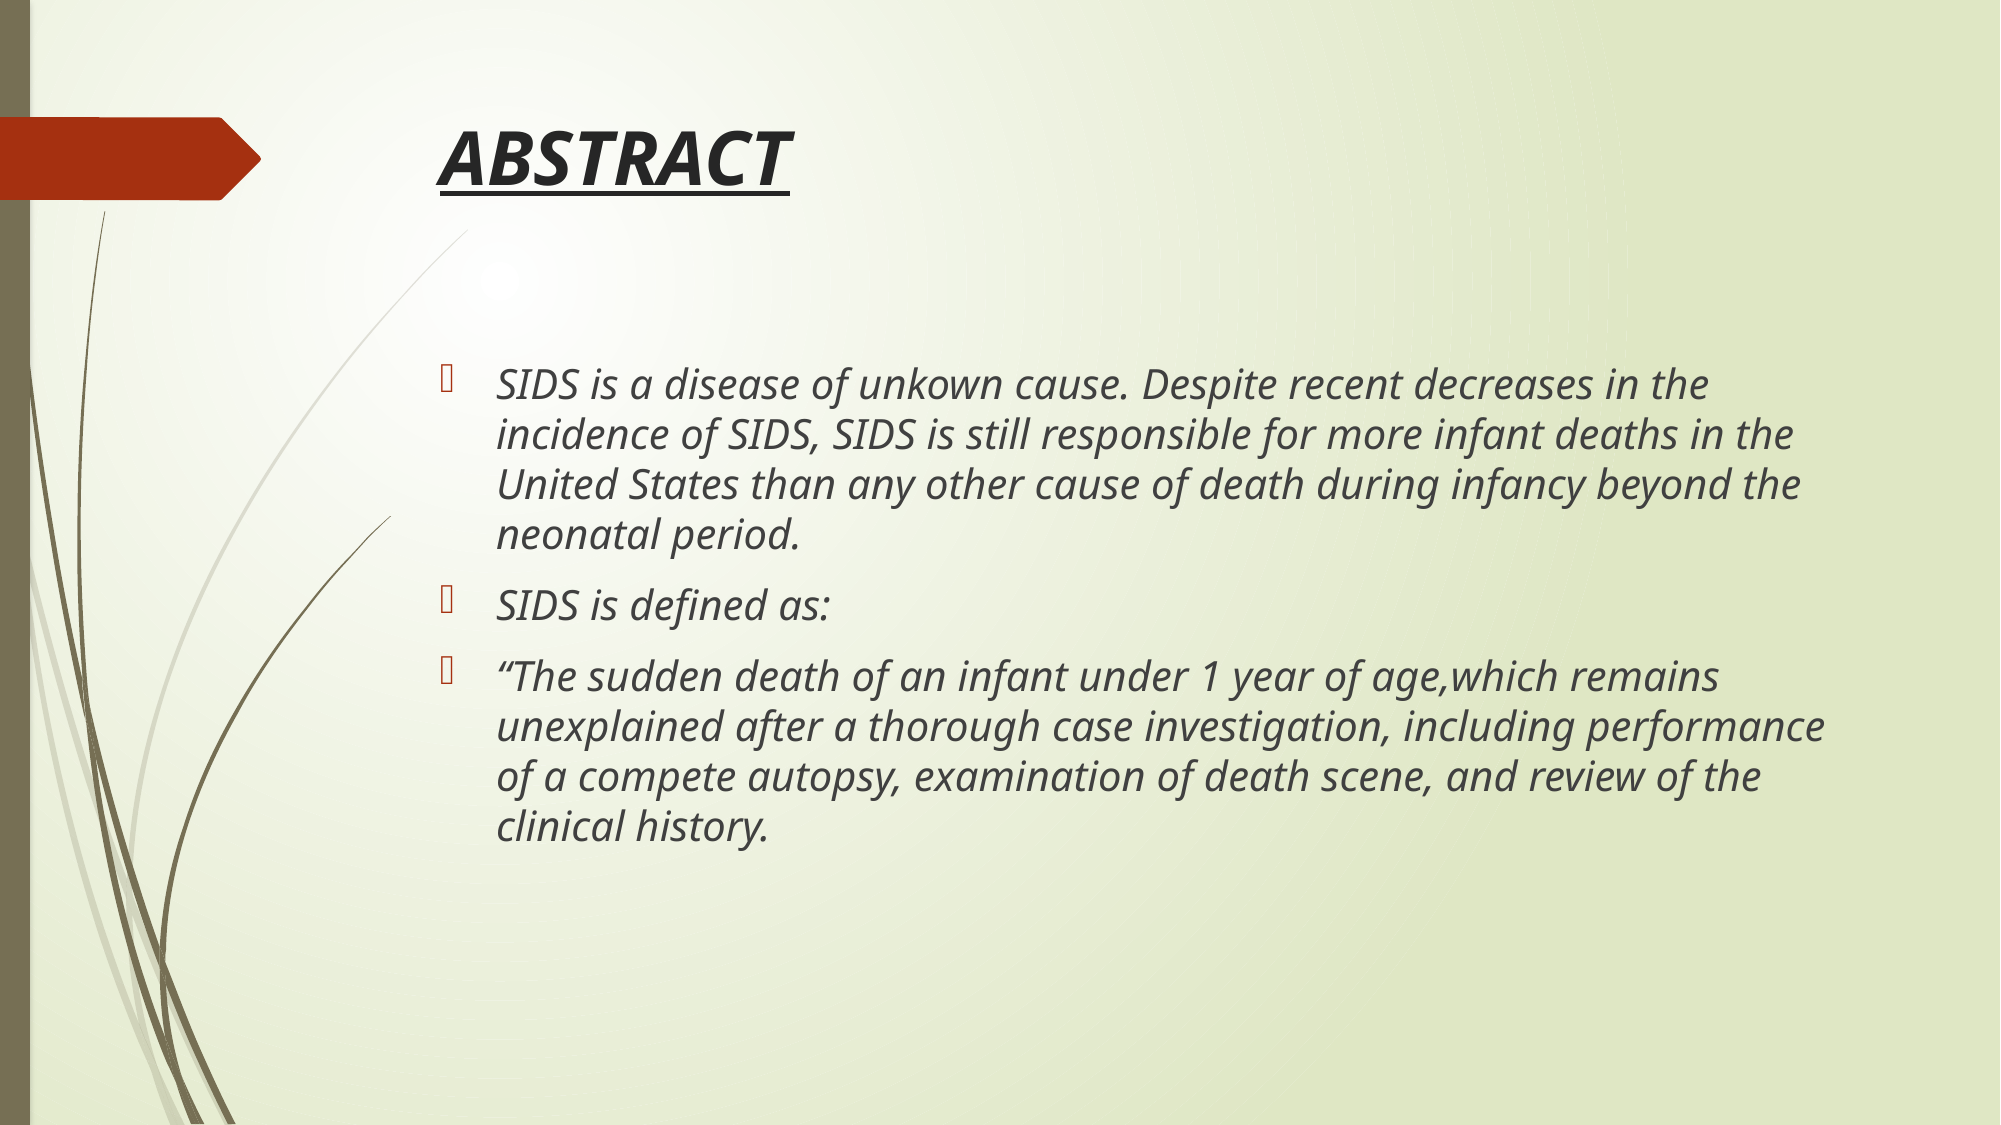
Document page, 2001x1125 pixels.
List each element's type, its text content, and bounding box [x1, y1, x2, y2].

list SIDS is a disease of unkown cause. Despite recent decreases in the incidence of SIDS, SIDS is still responsible for more infant deaths in the United States than any other cause of death during infancy beyond the neonatal period. SIDS is defined as: “The sudden death of an infant under 1 year of age,which remains unexplained after a thorough case investigation, including performance of a compete autopsy, examination of death scene, and review of the clinical history. [424, 350, 1888, 970]
title ABSTRACT [425, 102, 1888, 313]
